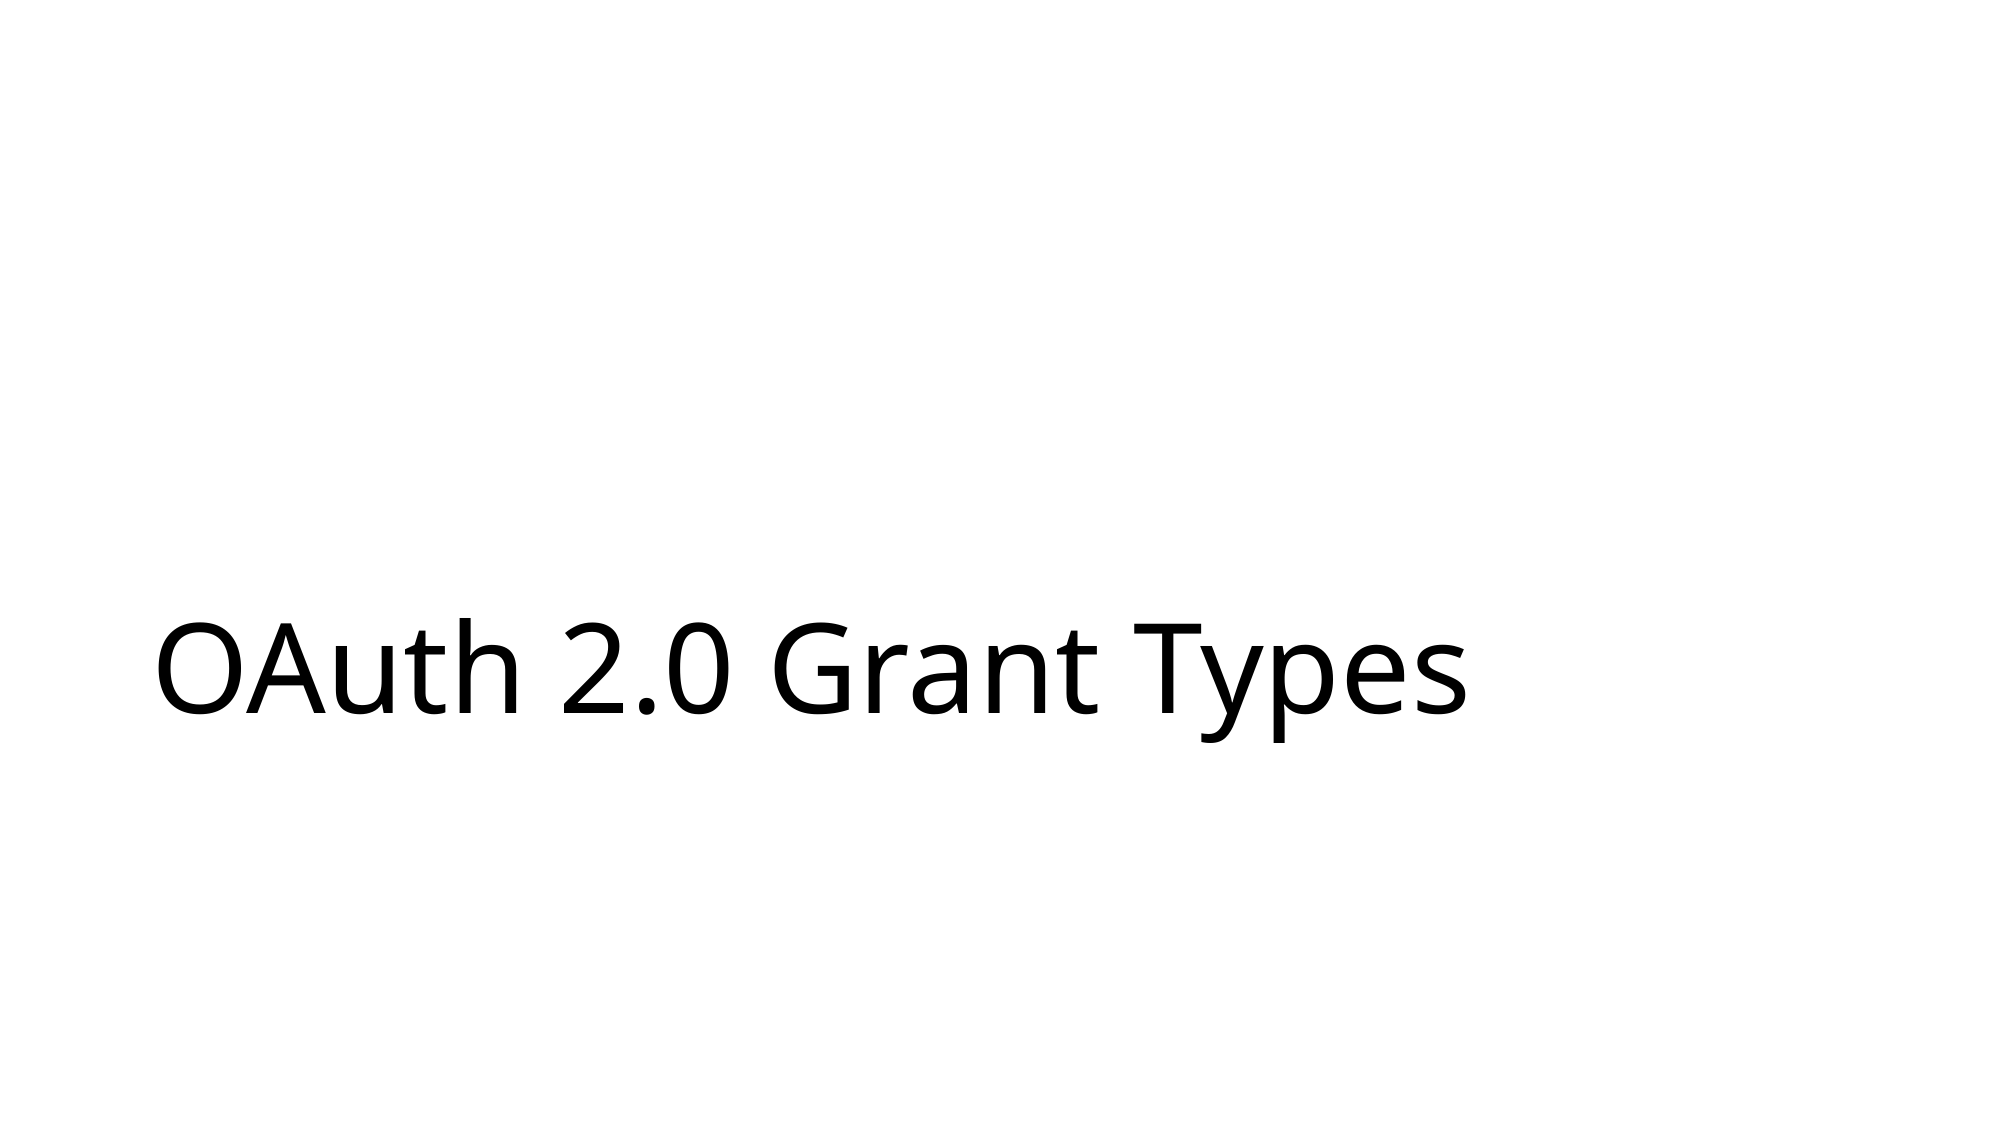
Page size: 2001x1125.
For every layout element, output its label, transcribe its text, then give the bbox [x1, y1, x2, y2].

title OAuth 2.0 Grant Types [136, 280, 1862, 749]
